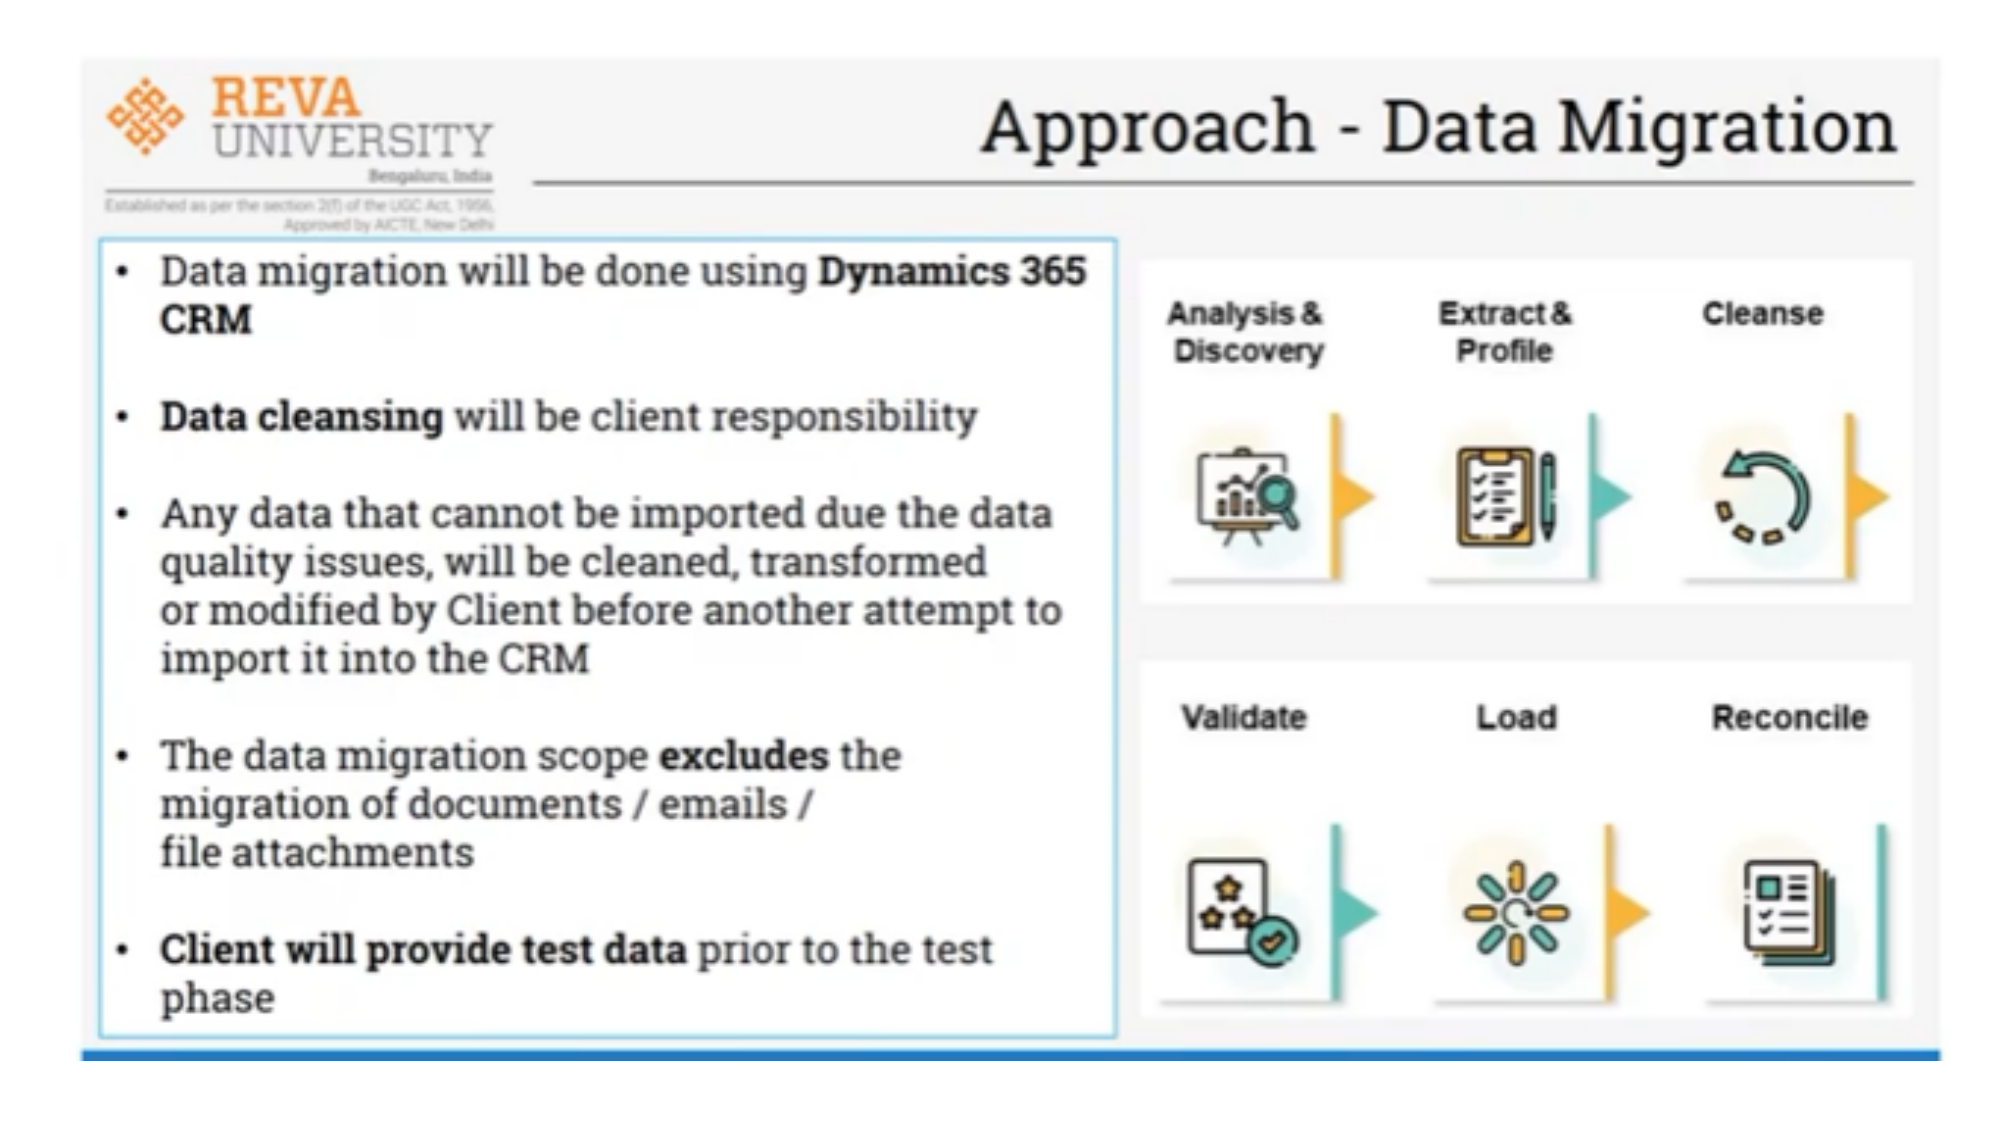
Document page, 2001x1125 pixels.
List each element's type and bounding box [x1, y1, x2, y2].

picture [49, 20, 1951, 1061]
